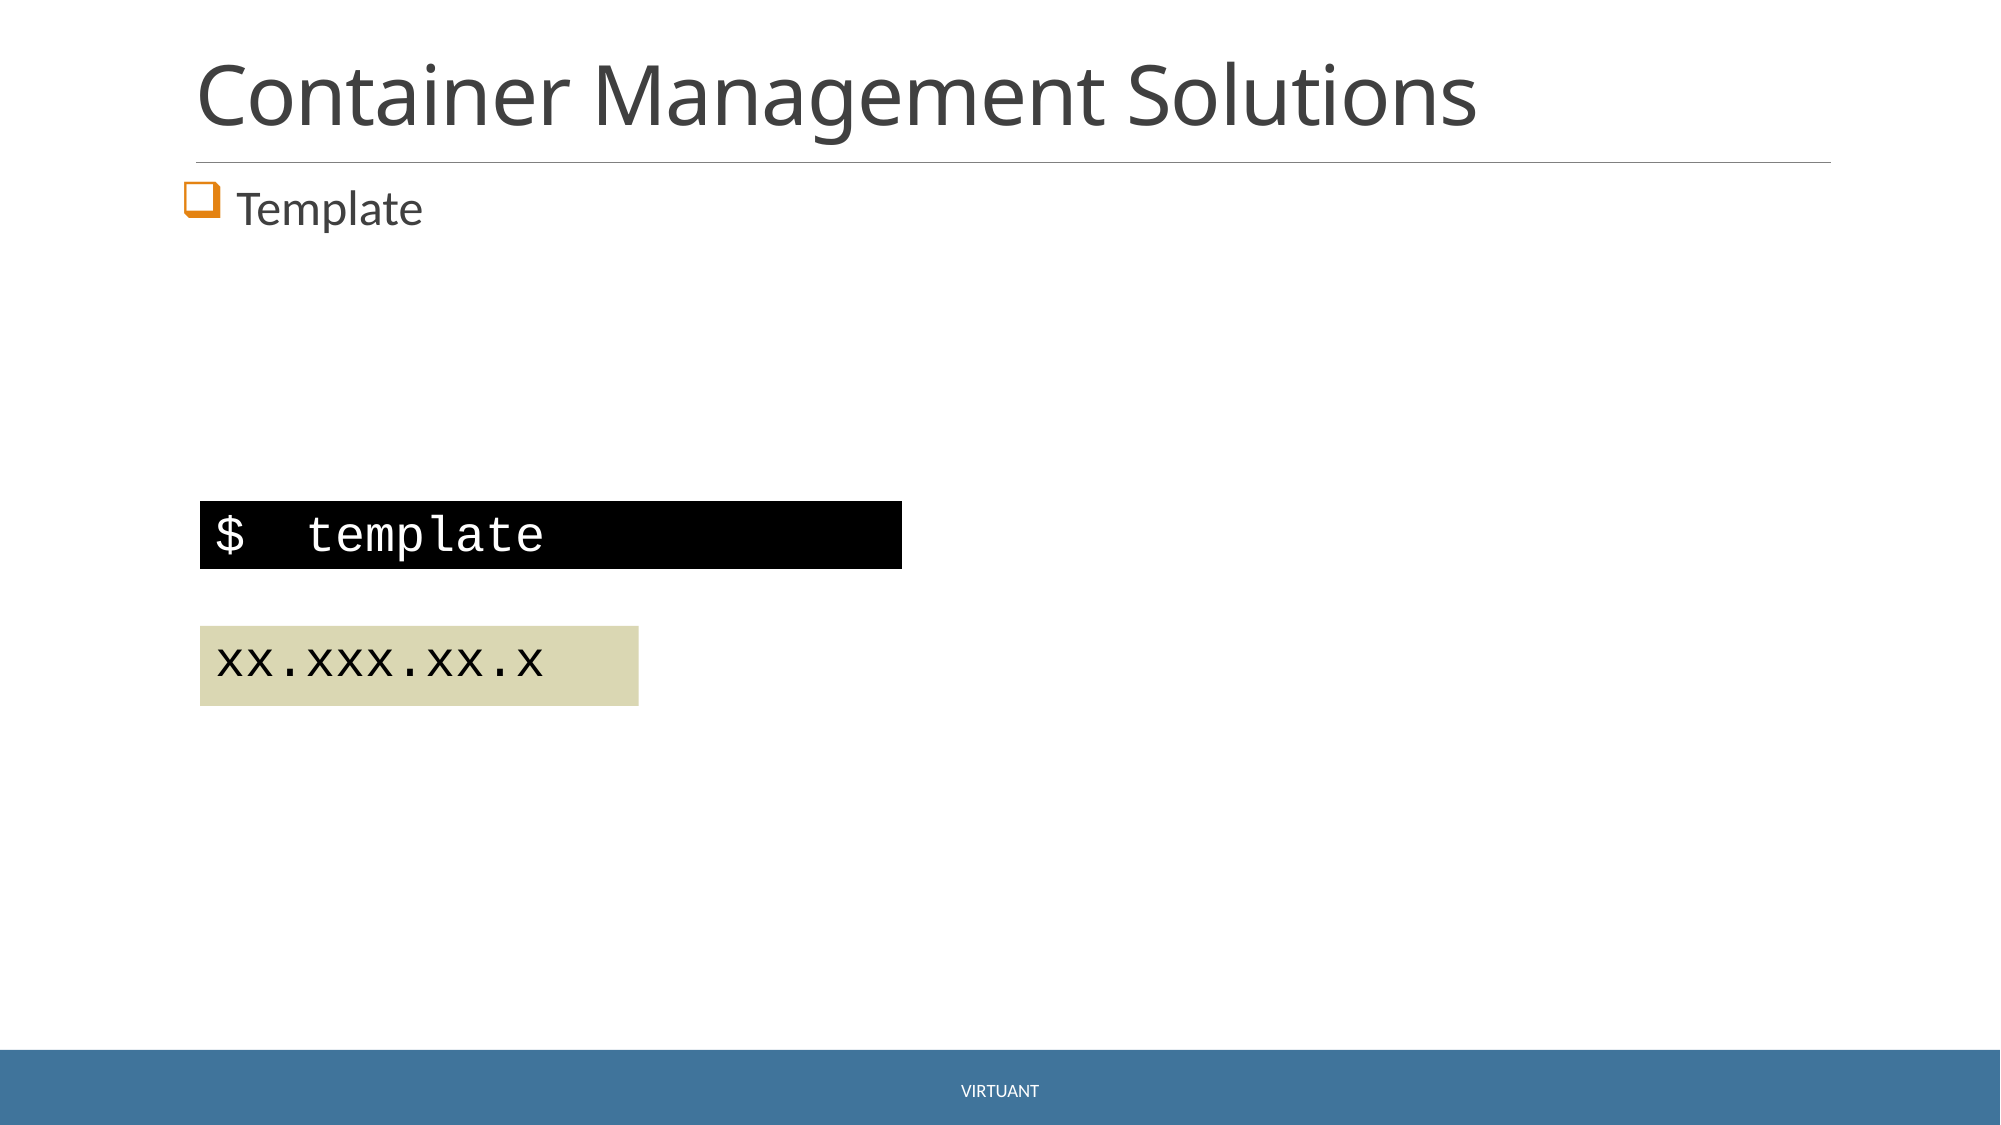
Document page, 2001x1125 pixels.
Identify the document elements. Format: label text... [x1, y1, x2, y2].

list Template [180, 174, 1830, 963]
footer Virtuant [604, 1059, 1396, 1120]
title Container Management Solutions [180, 47, 1830, 150]
text_box xx.xxx.xx.x [200, 625, 639, 706]
text_box $ template [200, 501, 902, 569]
